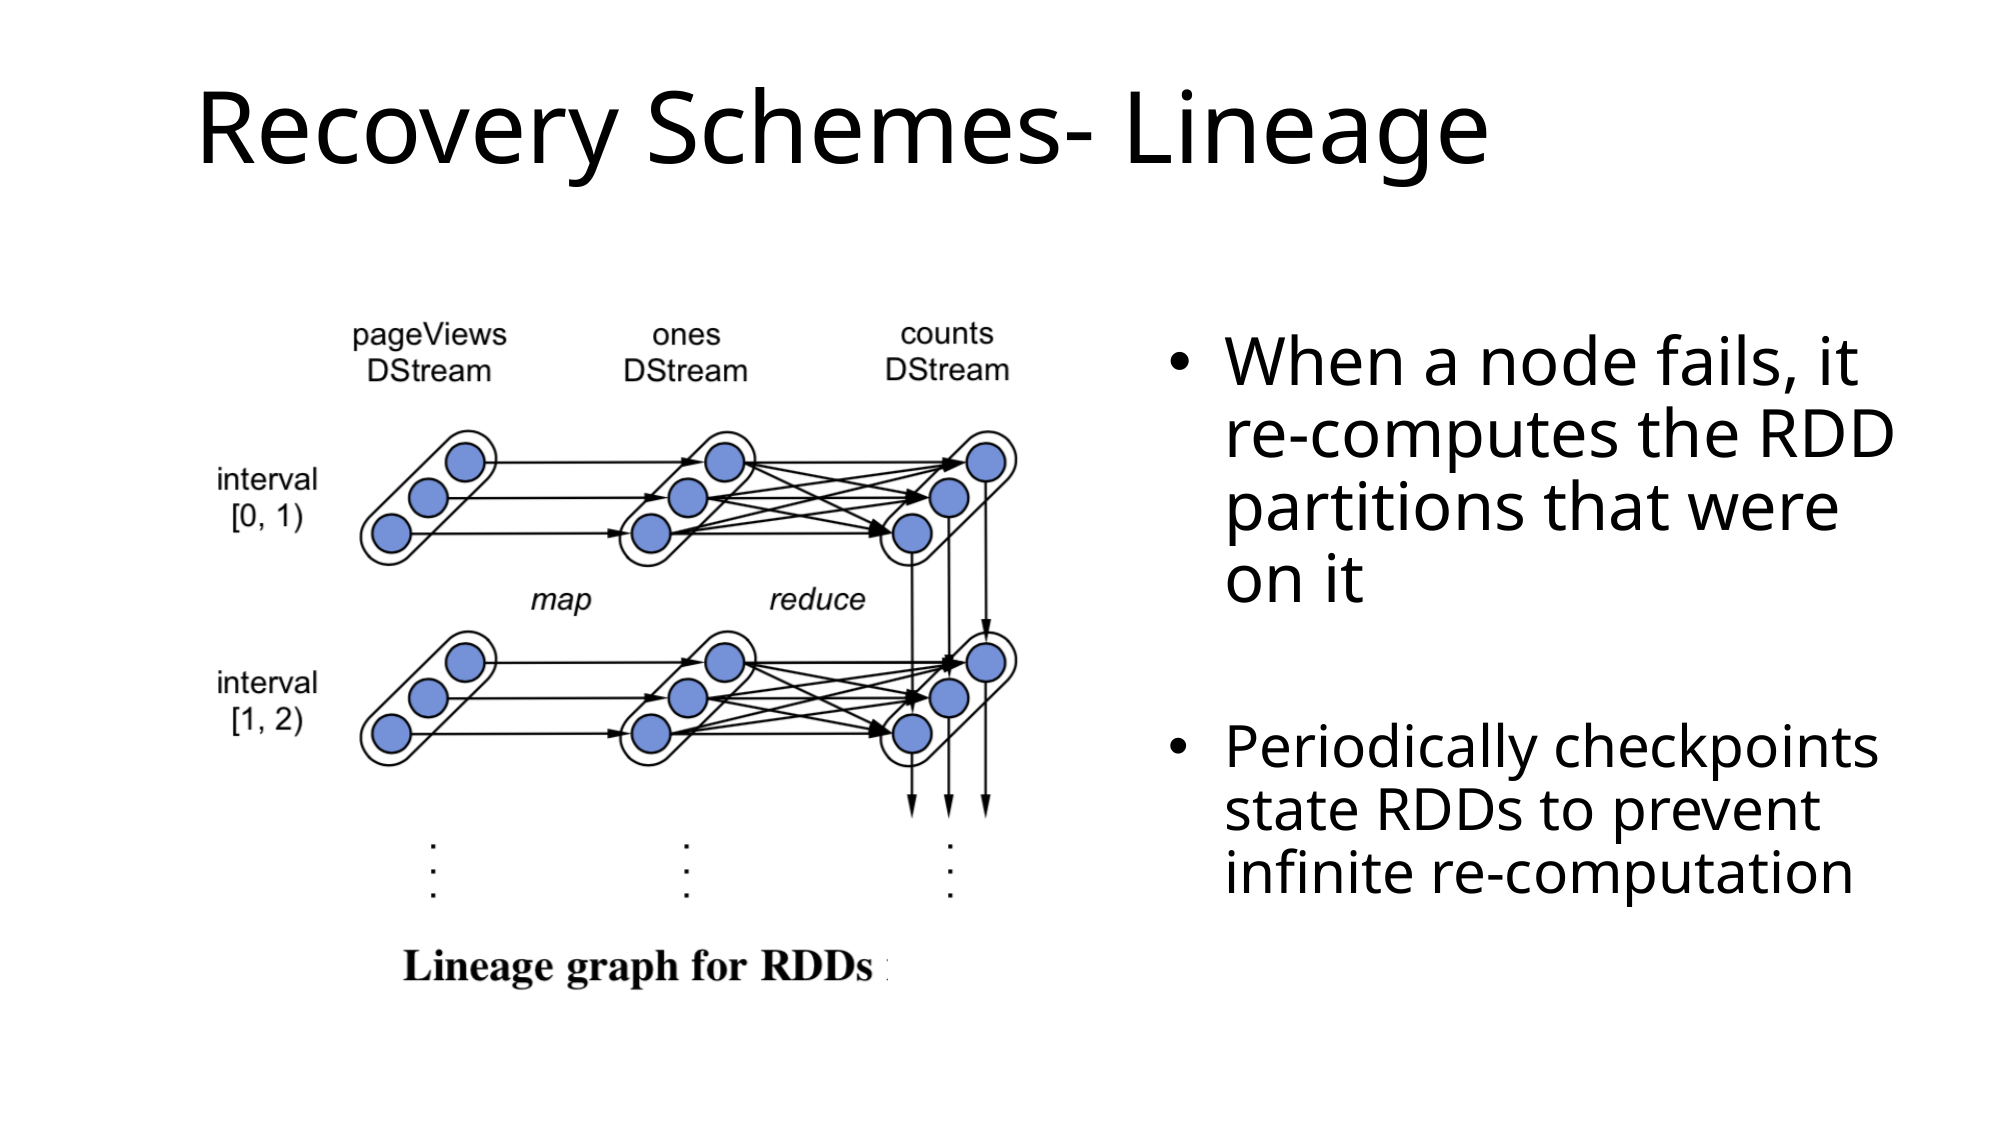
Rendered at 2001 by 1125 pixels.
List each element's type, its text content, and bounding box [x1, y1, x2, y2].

subtitle When a node fails, it re-computes the RDD partitions that were on it Periodically checkpoints state RDDs to prevent infinite re-computation [1153, 320, 1944, 1055]
picture [390, 935, 888, 996]
picture [136, 279, 1093, 932]
title Recovery Schemes- Lineage [179, 28, 1904, 343]
